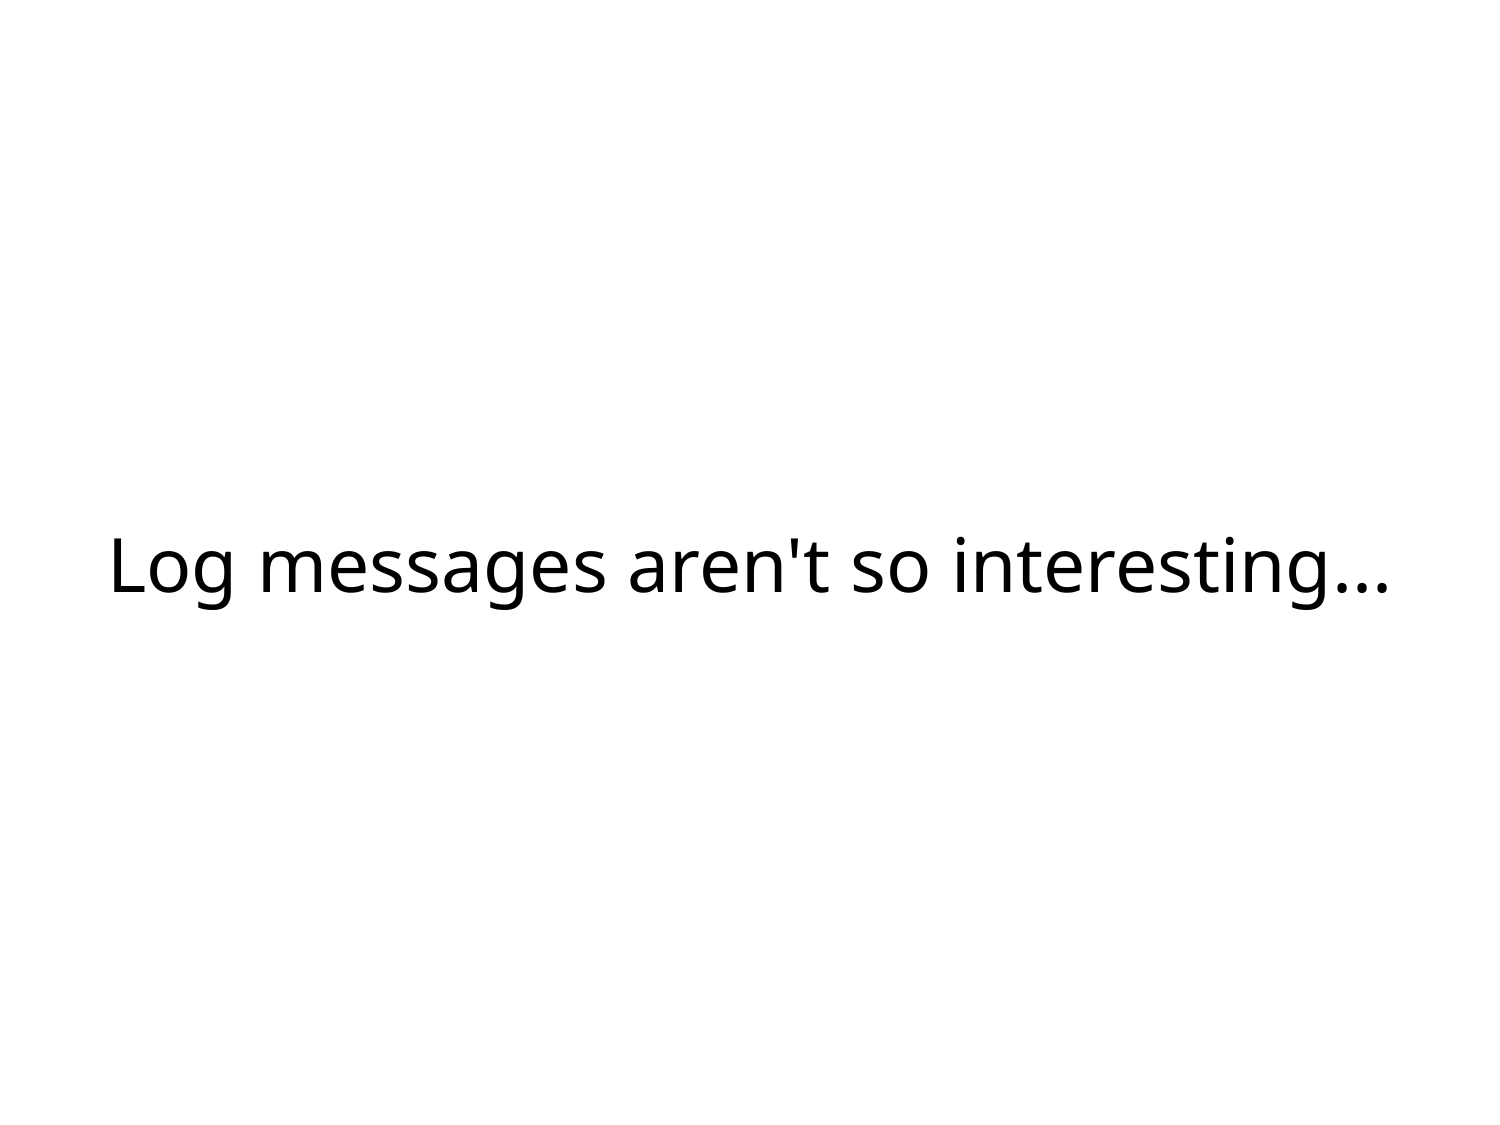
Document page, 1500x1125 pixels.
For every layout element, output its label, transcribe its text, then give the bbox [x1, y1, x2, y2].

text_box Log messages aren't so interesting... [51, 470, 1449, 655]
